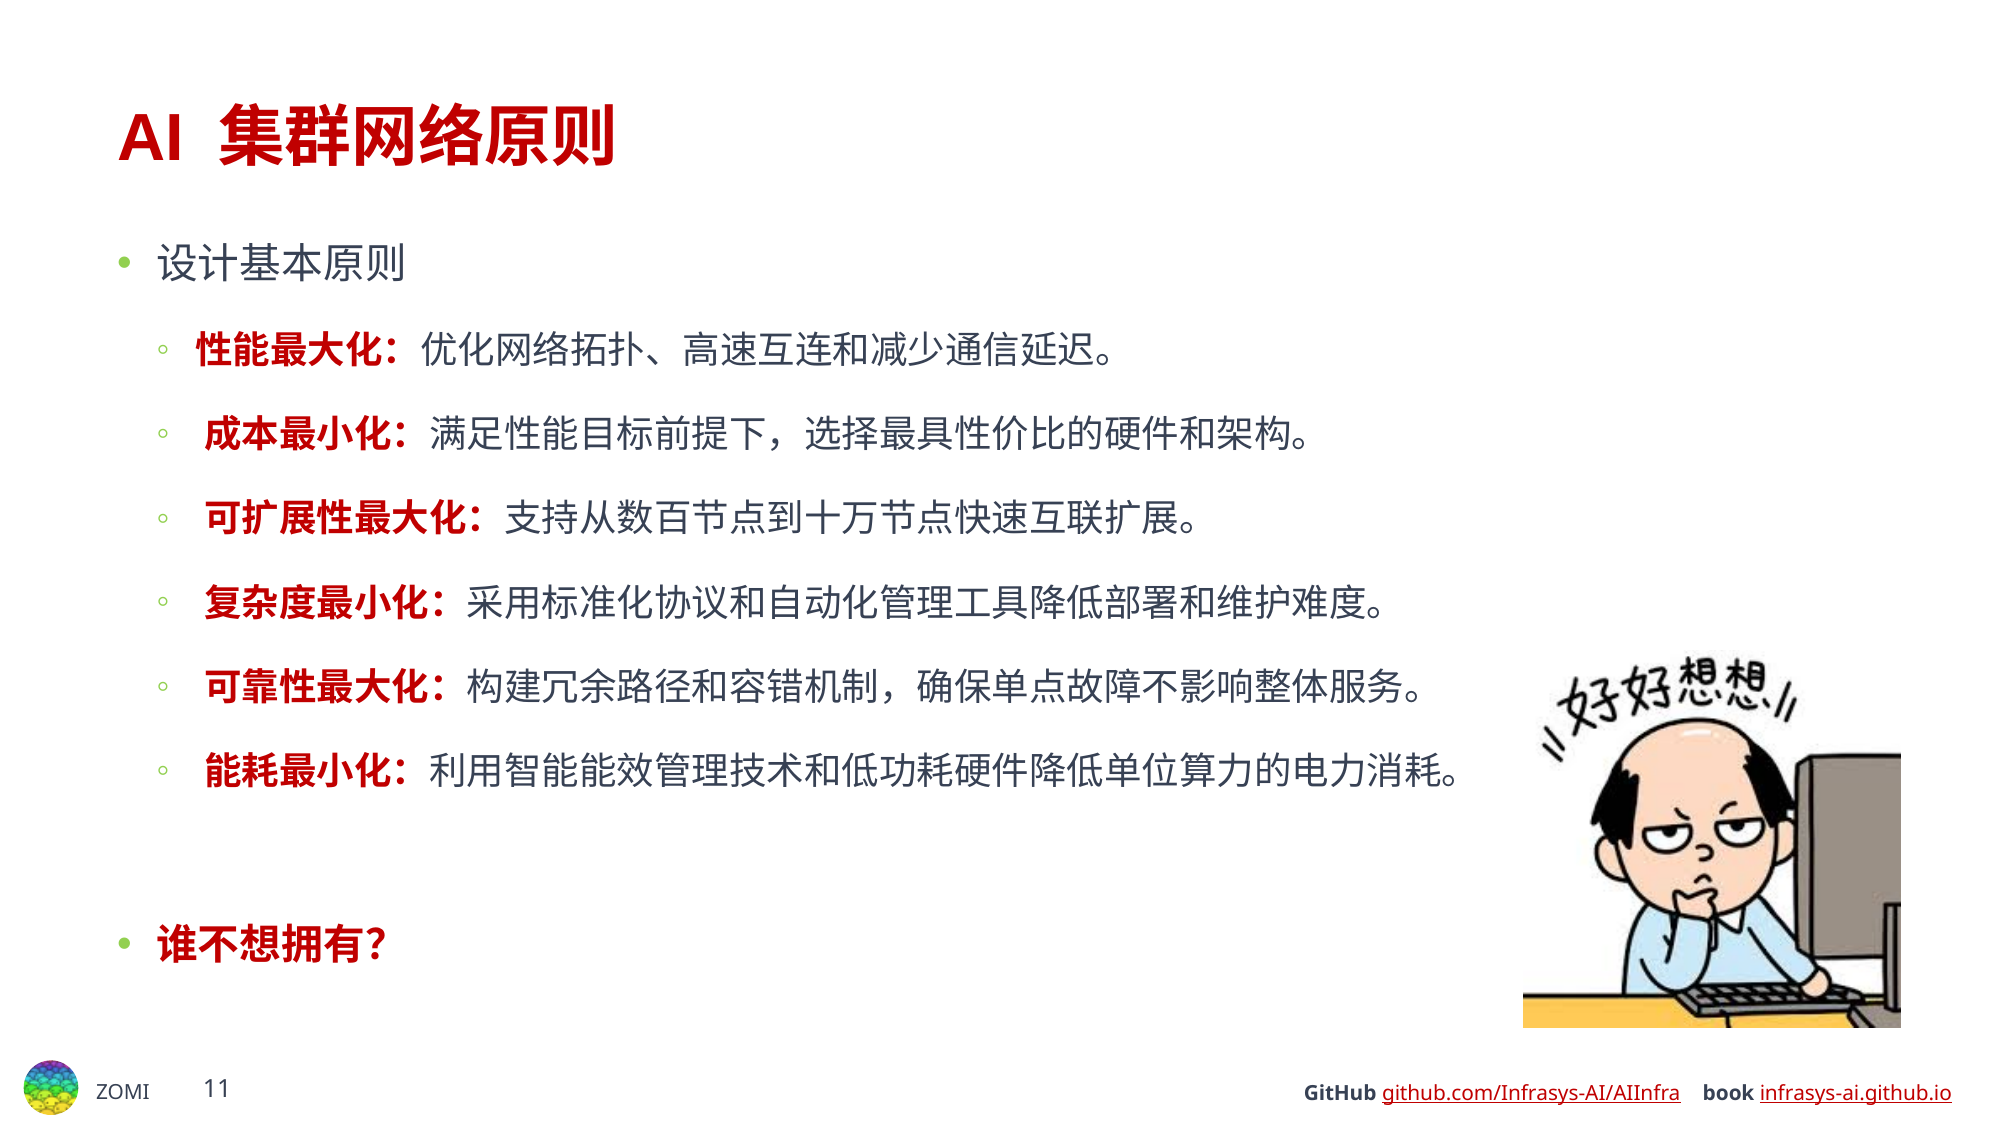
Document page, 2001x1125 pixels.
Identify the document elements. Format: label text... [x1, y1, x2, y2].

list 设计基本原则 性能最大化：​​优化网络拓扑、高速互连和减少通信延迟。 ​​成本最小化：​满足性能目标前提下，选择最具性价比的硬件和架构。​​ ​​可扩展性最大化：​​支持从数百节点到十万节点快速互联扩展。 ​​复杂度最小化：​​采用标准化协议和自动化管理工具降低部署和维护难度。 ​​可靠性最大化：构建冗余路径和容错机制，确保单点故障不影响整体服务。​​ ​​能耗最小化：​​利用智能能效管理技术和低功耗硬件降低单位算力的电力消耗。​​ 谁不想拥有？ [102, 204, 1901, 1043]
title AI 集群网络原则 [102, 85, 1901, 183]
picture [23, 1060, 79, 1115]
